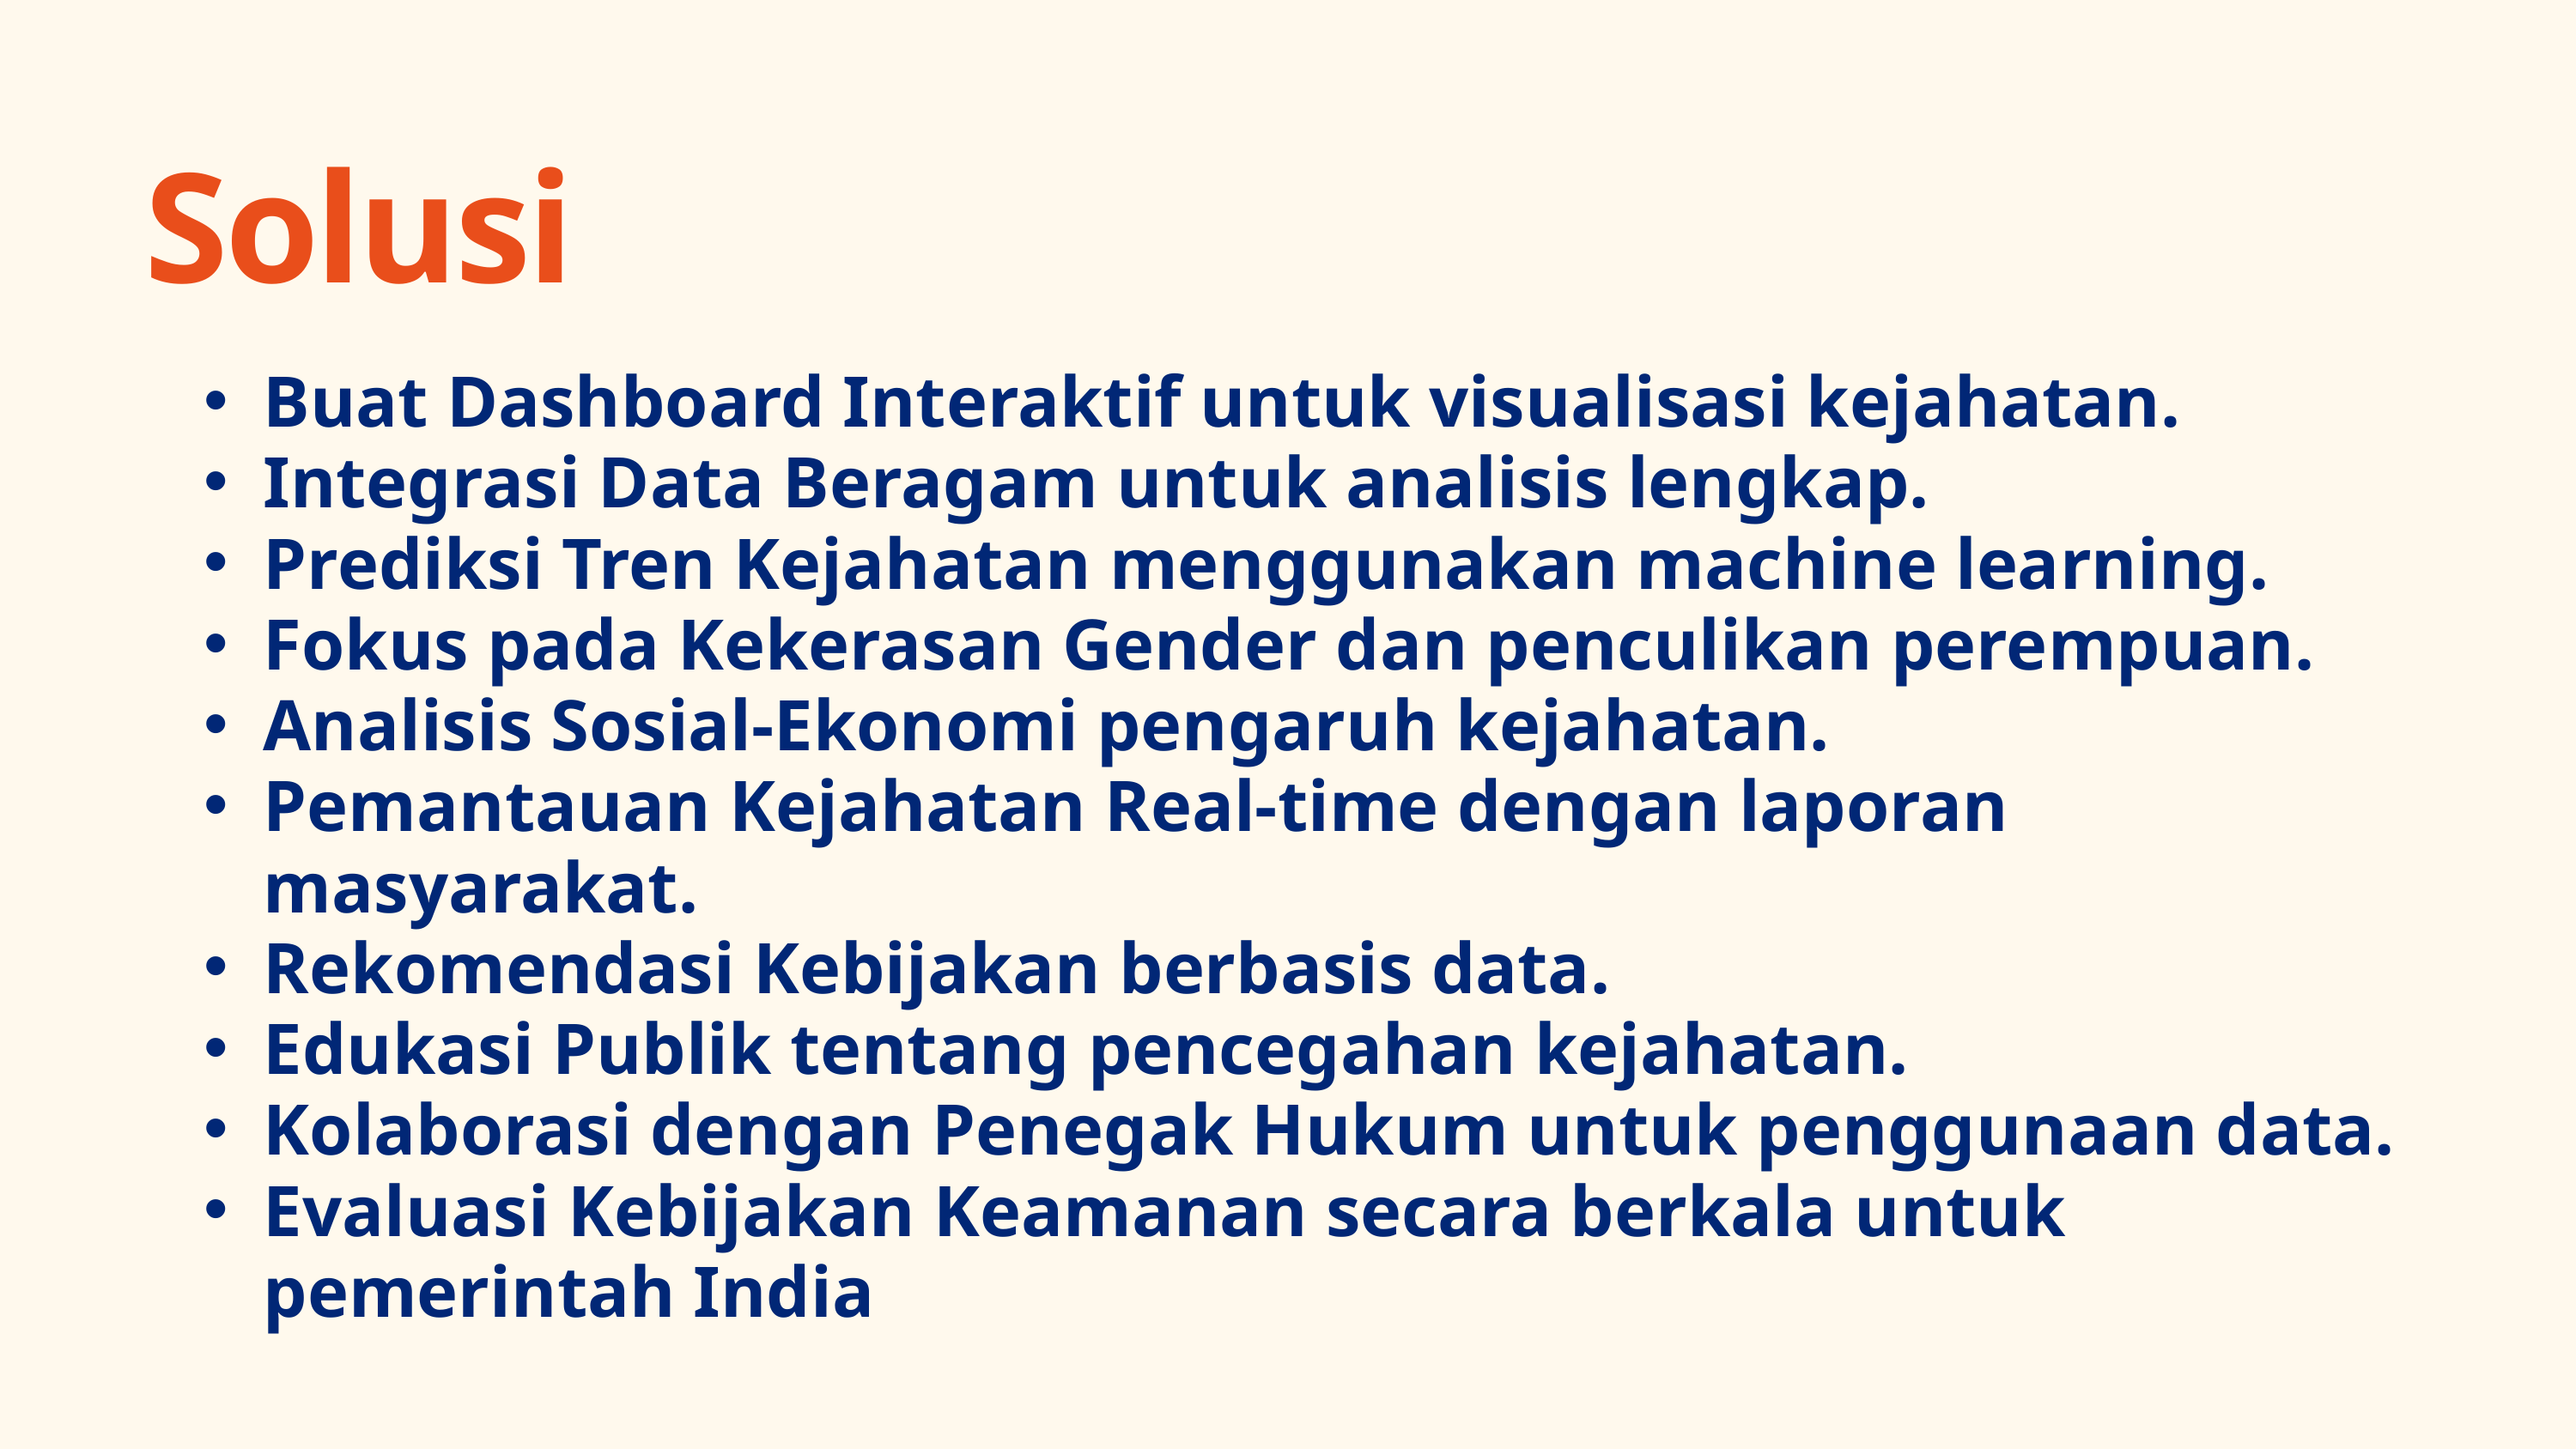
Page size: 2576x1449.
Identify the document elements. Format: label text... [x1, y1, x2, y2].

text_box Buat Dashboard Interaktif untuk visualisasi kejahatan. Integrasi Data Beragam untuk analisis lengkap. Prediksi Tren Kejahatan menggunakan machine learning. Fokus pada Kekerasan Gender dan penculikan perempuan. Analisis Sosial-Ekonomi pengaruh kejahatan. Pemantauan Kejahatan Real-time dengan laporan masyarakat. Rekomendasi Kebijakan berbasis data. Edukasi Publik tentang pencegahan kejahatan. Kolaborasi dengan Penegak Hukum untuk penggunaan data. Evaluasi Kebijakan Keamanan secara berkala untuk pemerintah India [144, 360, 2432, 1331]
text_box Solusi [144, 180, 2245, 313]
